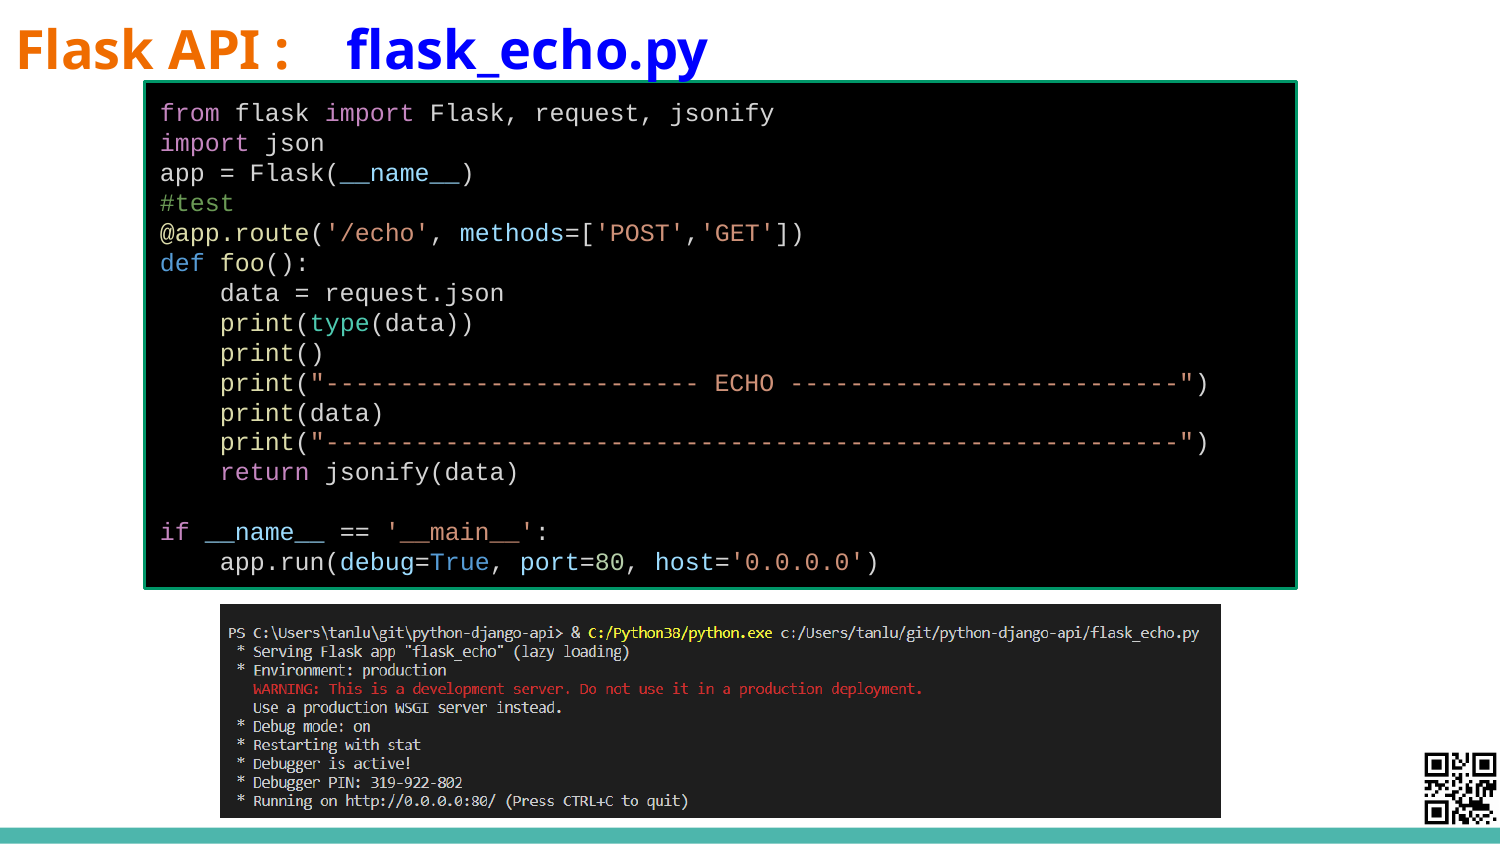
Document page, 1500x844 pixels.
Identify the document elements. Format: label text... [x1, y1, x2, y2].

text_box Flask API : flask_echo.py [0, 0, 1209, 89]
picture [1421, 750, 1500, 827]
picture [220, 604, 1221, 818]
text_box from flask import Flask, request, jsonify import json app = Flask(__name__) #test @app.route('/echo', methods=['POST','GET']) def foo(): data = request.json print(type(data)) print() print("------------------------- ECHO --------------------------") print(data) print("---------------------------------------------------------") return jsonify(data) if __name__ == '__main__': app.run(debug=True, port=80, host='0.0.0.0') [144, 81, 1297, 589]
